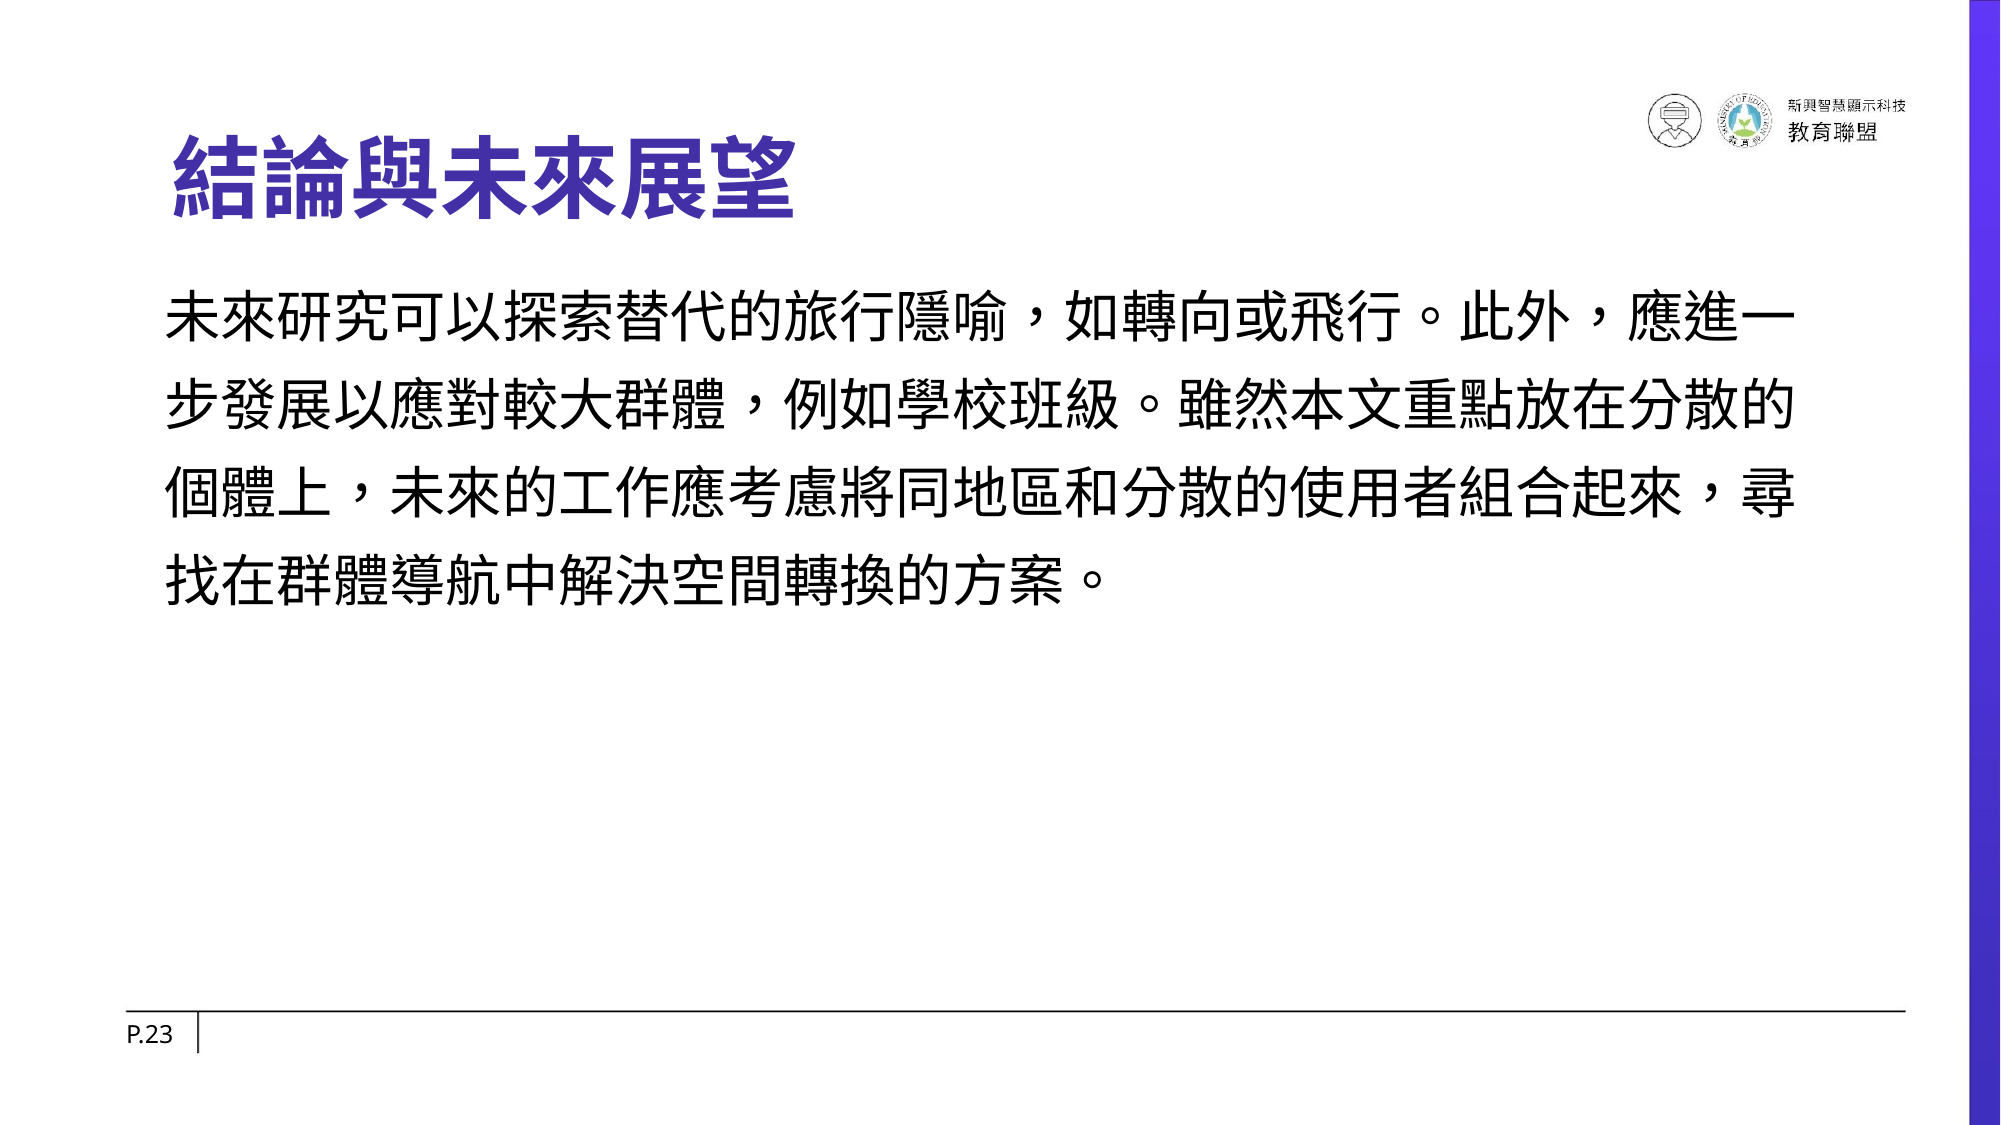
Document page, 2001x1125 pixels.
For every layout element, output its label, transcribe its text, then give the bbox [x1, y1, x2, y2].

title 結論與未來展望 [156, 135, 1592, 230]
picture [0, 0, 2001, 1125]
list 未來研究可以探索替代的旅行隱喻，如轉向或飛行。此外，應進一步發展以應對較大群體，例如學校班級。雖然本文重點放在分散的個體上，未來的工作應考慮將同地區和分散的使用者組合起來，尋找在群體導航中解決空間轉換的方案。 [149, 253, 1851, 994]
slide_number P.‹#› [111, 1016, 204, 1055]
